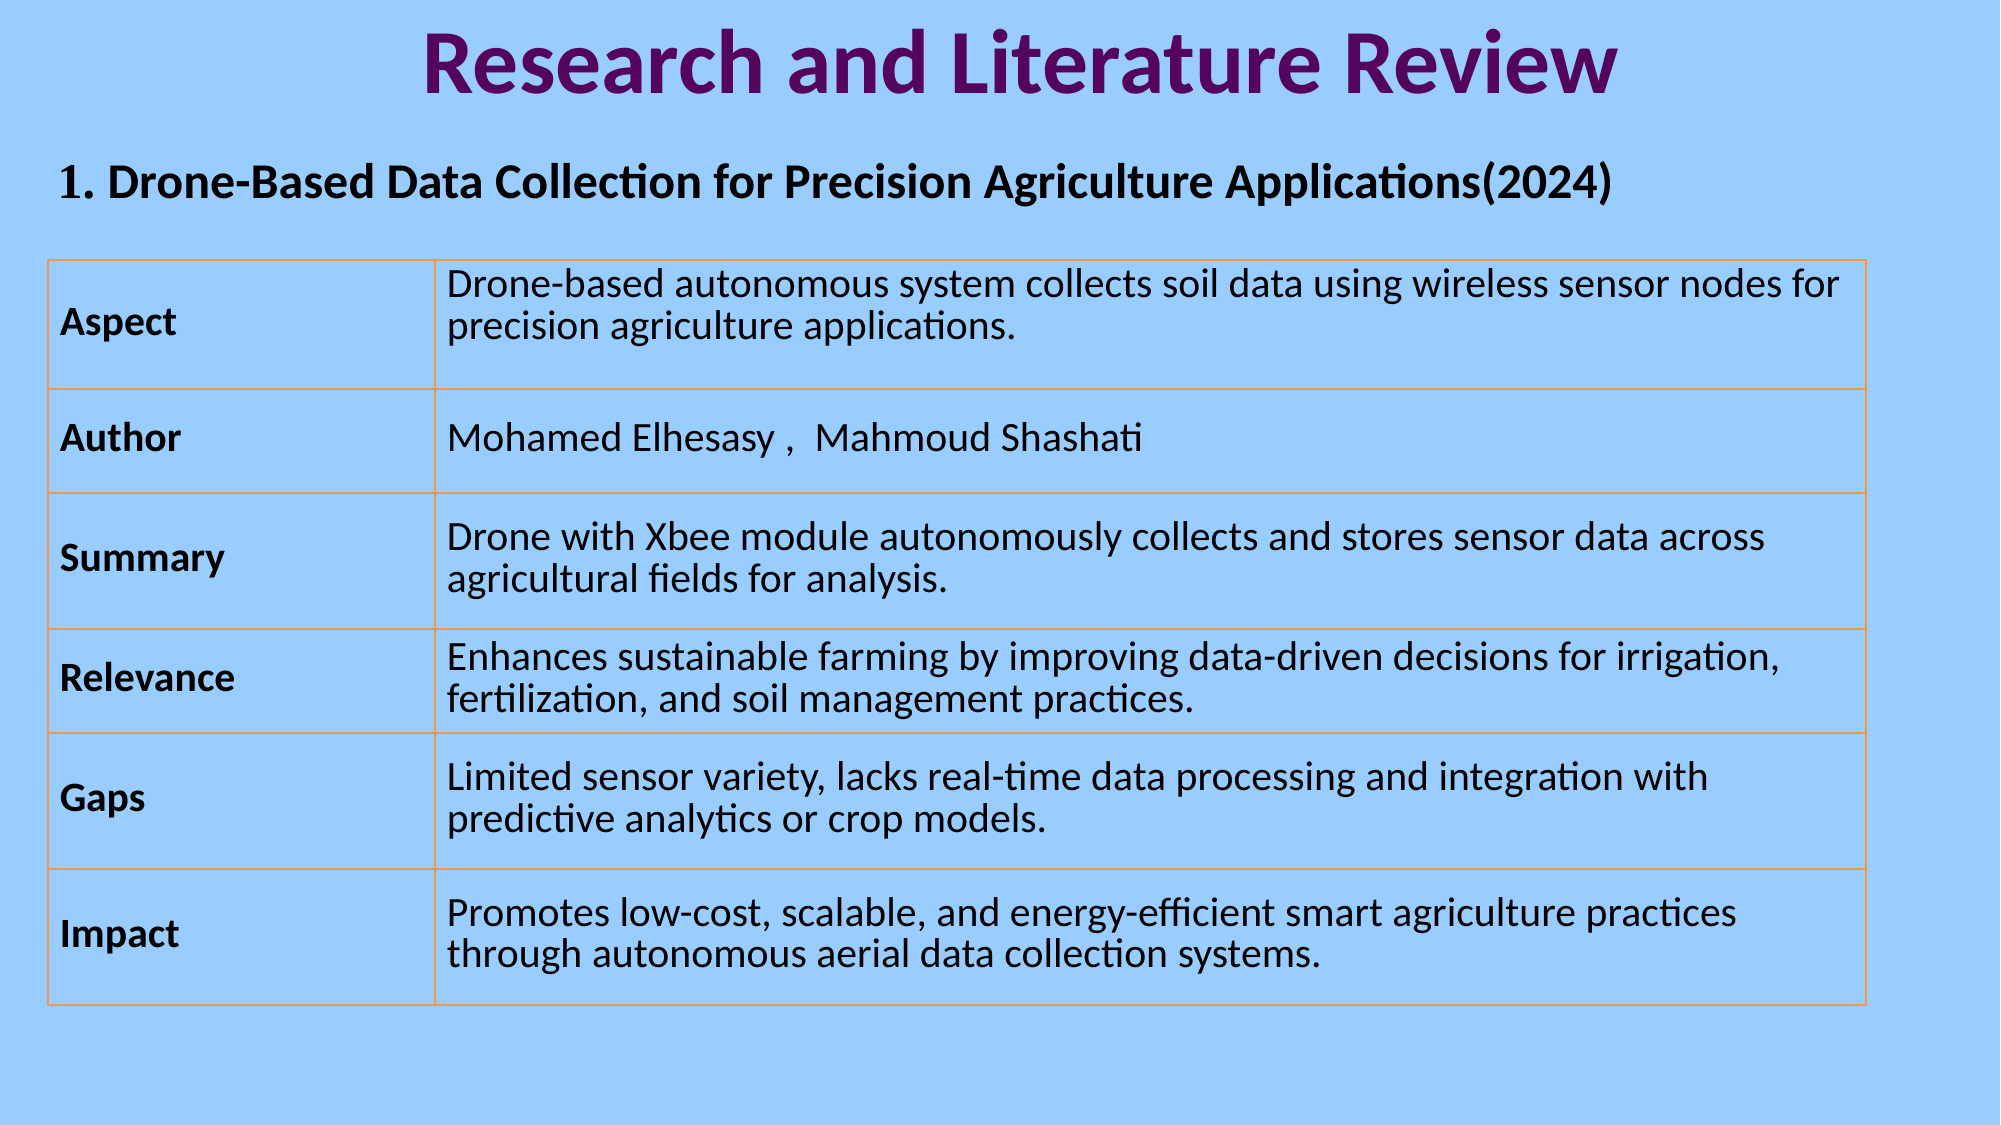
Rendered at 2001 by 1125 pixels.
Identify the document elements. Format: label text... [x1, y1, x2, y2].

table_header Aspect [49, 261, 434, 388]
table_cell Mohamed Elhesasy , Mahmoud Shashati [436, 390, 1865, 492]
table_cell Enhances sustainable farming by improving data-driven decisions for irrigation, fertilization, and soil management practices. [436, 630, 1865, 732]
table_cell Promotes low-cost, scalable, and energy-efficient smart agriculture practices through autonomous aerial data collection systems. [436, 870, 1865, 1004]
table_header Drone-based autonomous system collects soil data using wireless sensor nodes for precision agriculture applications. [436, 261, 1865, 388]
table_cell Author [49, 390, 434, 492]
table_cell Impact [49, 870, 434, 1004]
table_cell Relevance [49, 630, 434, 732]
table_cell Summary [49, 494, 434, 628]
table_cell Limited sensor variety, lacks real-time data processing and integration with predictive analytics or crop models. [436, 734, 1865, 868]
title Research and Literature Review [131, 0, 1932, 151]
table_cell Gaps [49, 734, 434, 868]
table_cell Drone with Xbee module autonomously collects and stores sensor data across agricultural fields for analysis. [436, 494, 1865, 628]
list 1. Drone-Based Data Collection for Precision Agriculture Applications(2024) [42, 86, 1843, 1039]
